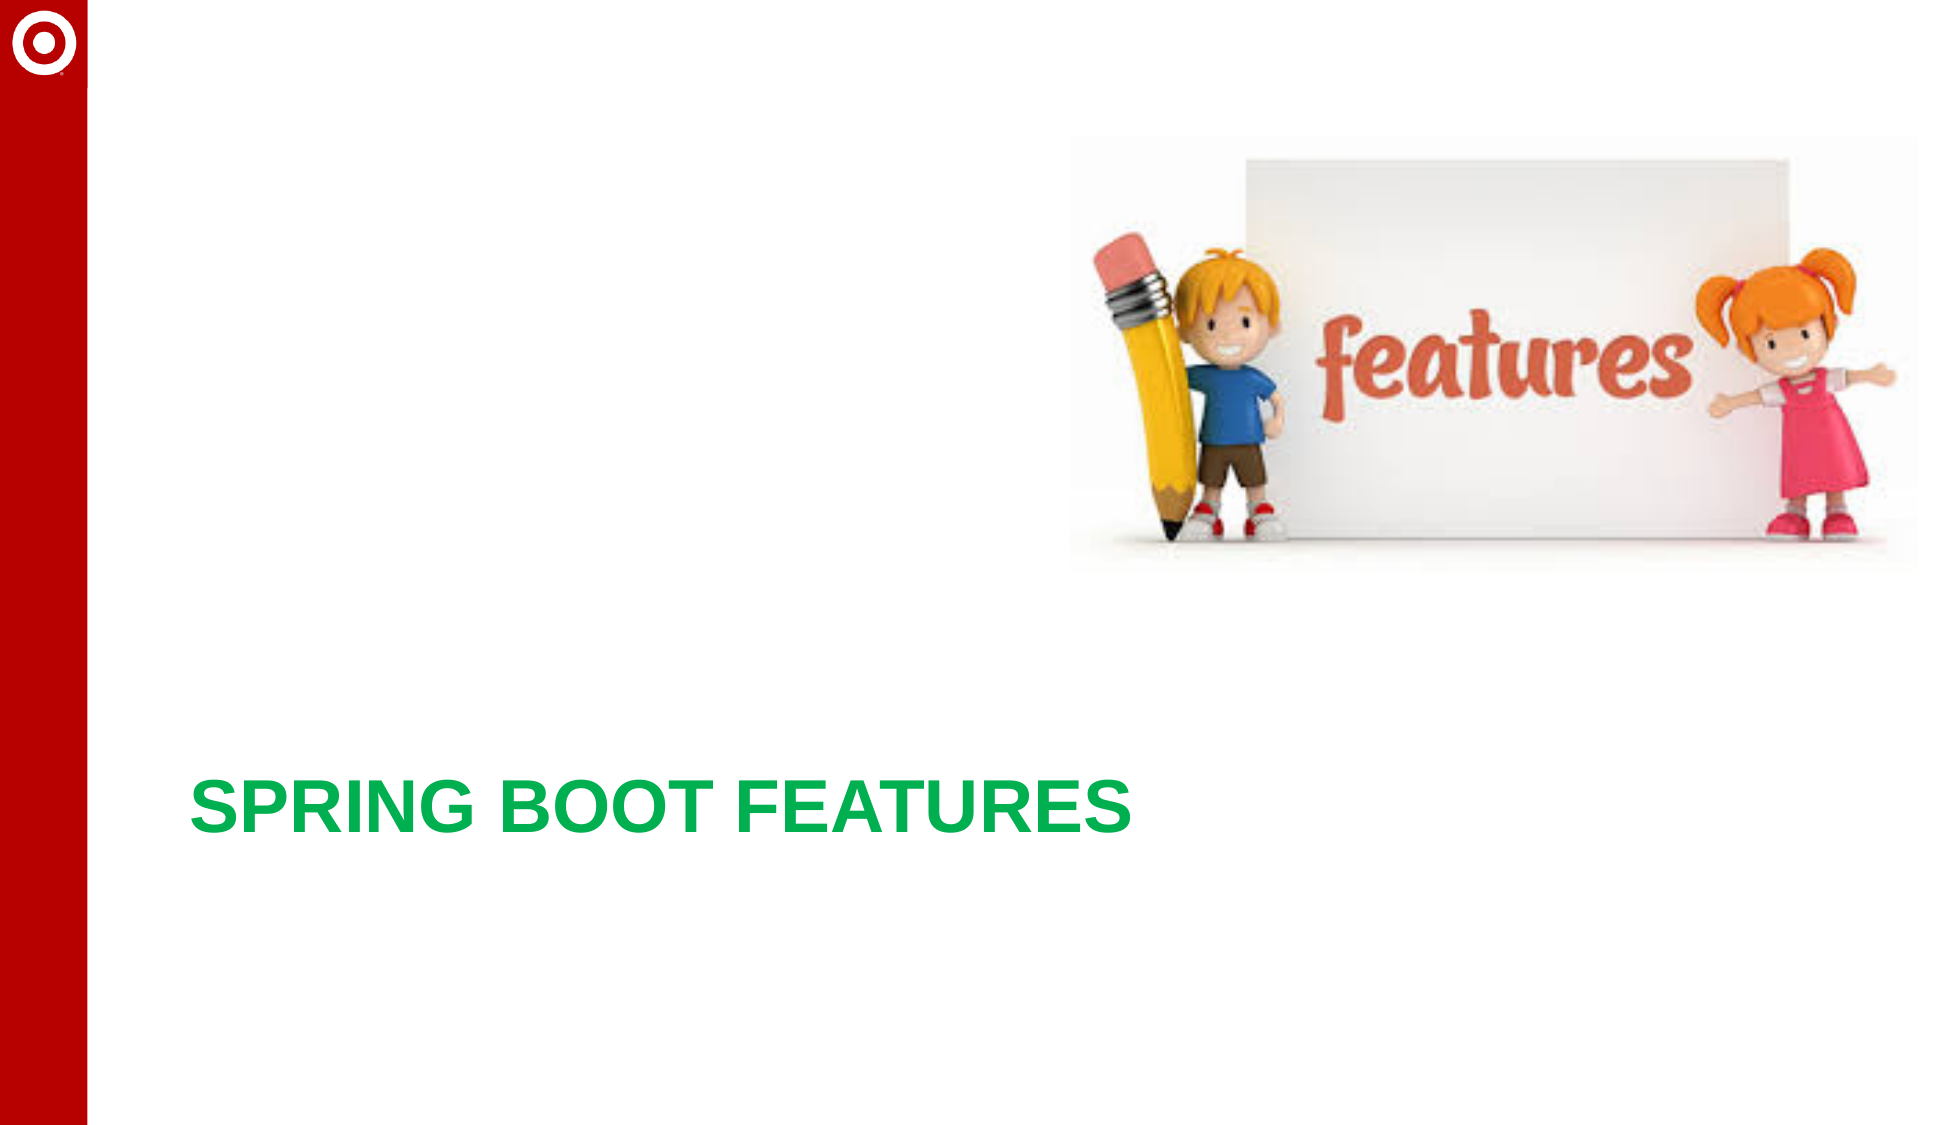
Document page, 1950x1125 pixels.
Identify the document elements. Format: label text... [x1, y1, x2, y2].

picture [0, 0, 88, 88]
picture [1069, 137, 1918, 574]
text_box SPRING boot features [174, 750, 1813, 1051]
